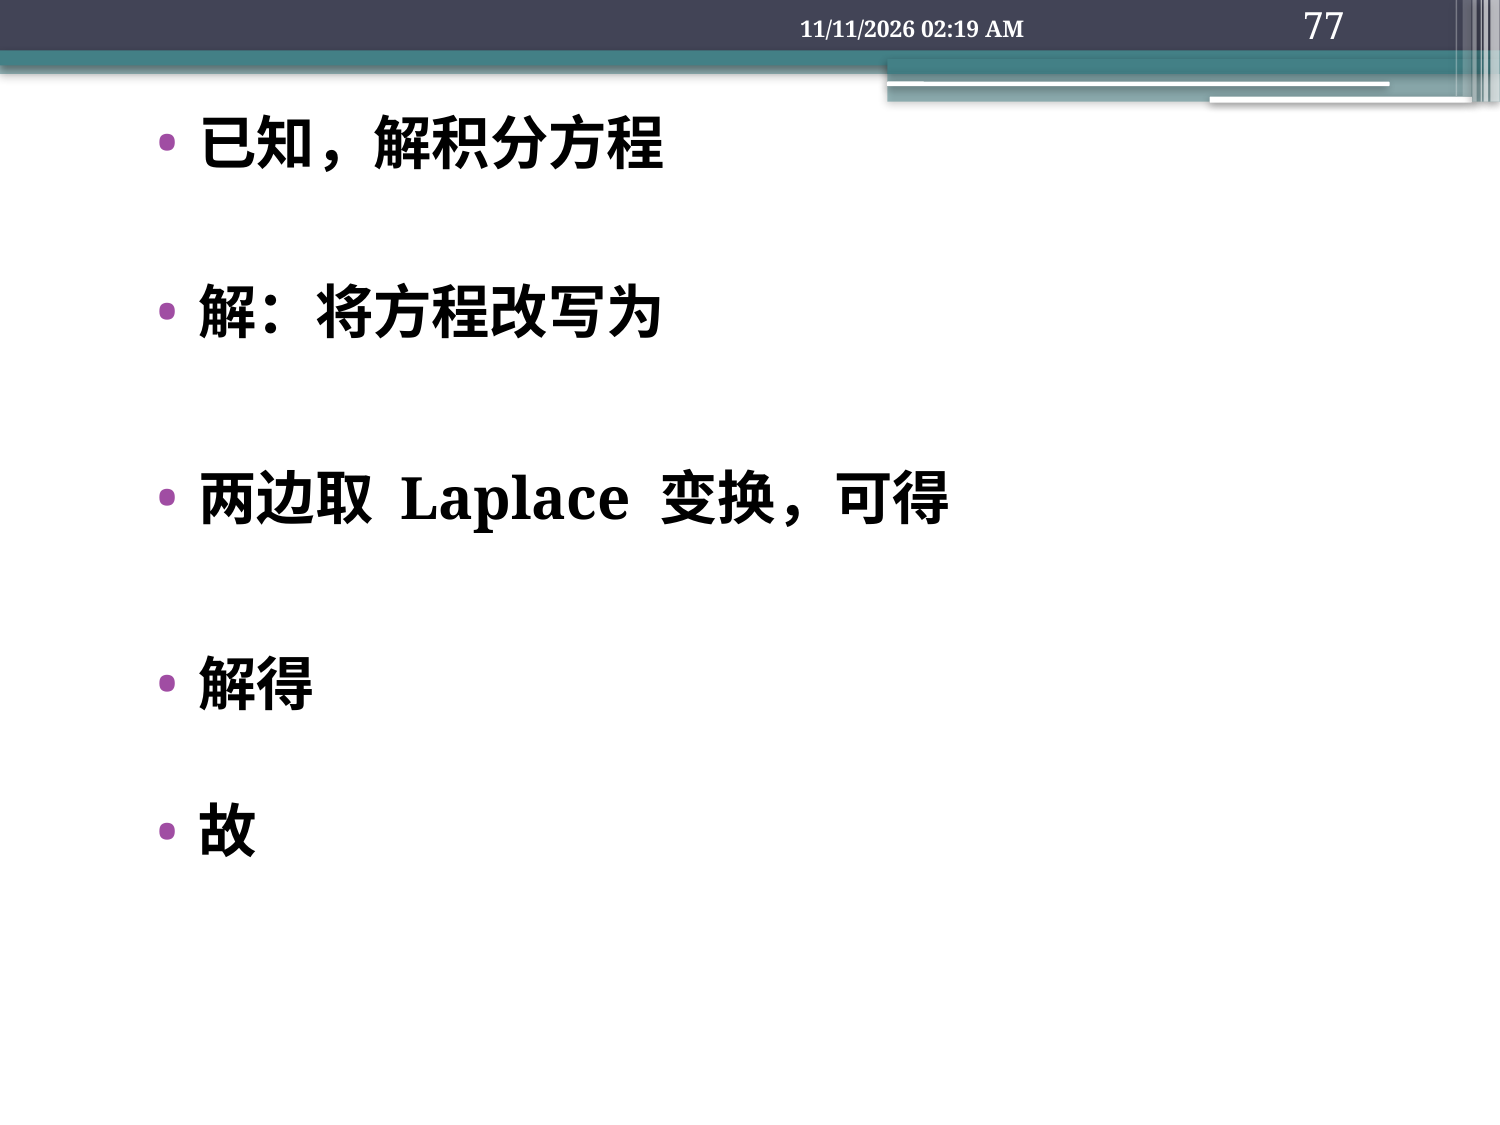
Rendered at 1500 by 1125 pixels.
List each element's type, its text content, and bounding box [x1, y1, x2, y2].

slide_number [785, 7, 1167, 83]
slide_number 77 [1187, 0, 1360, 61]
